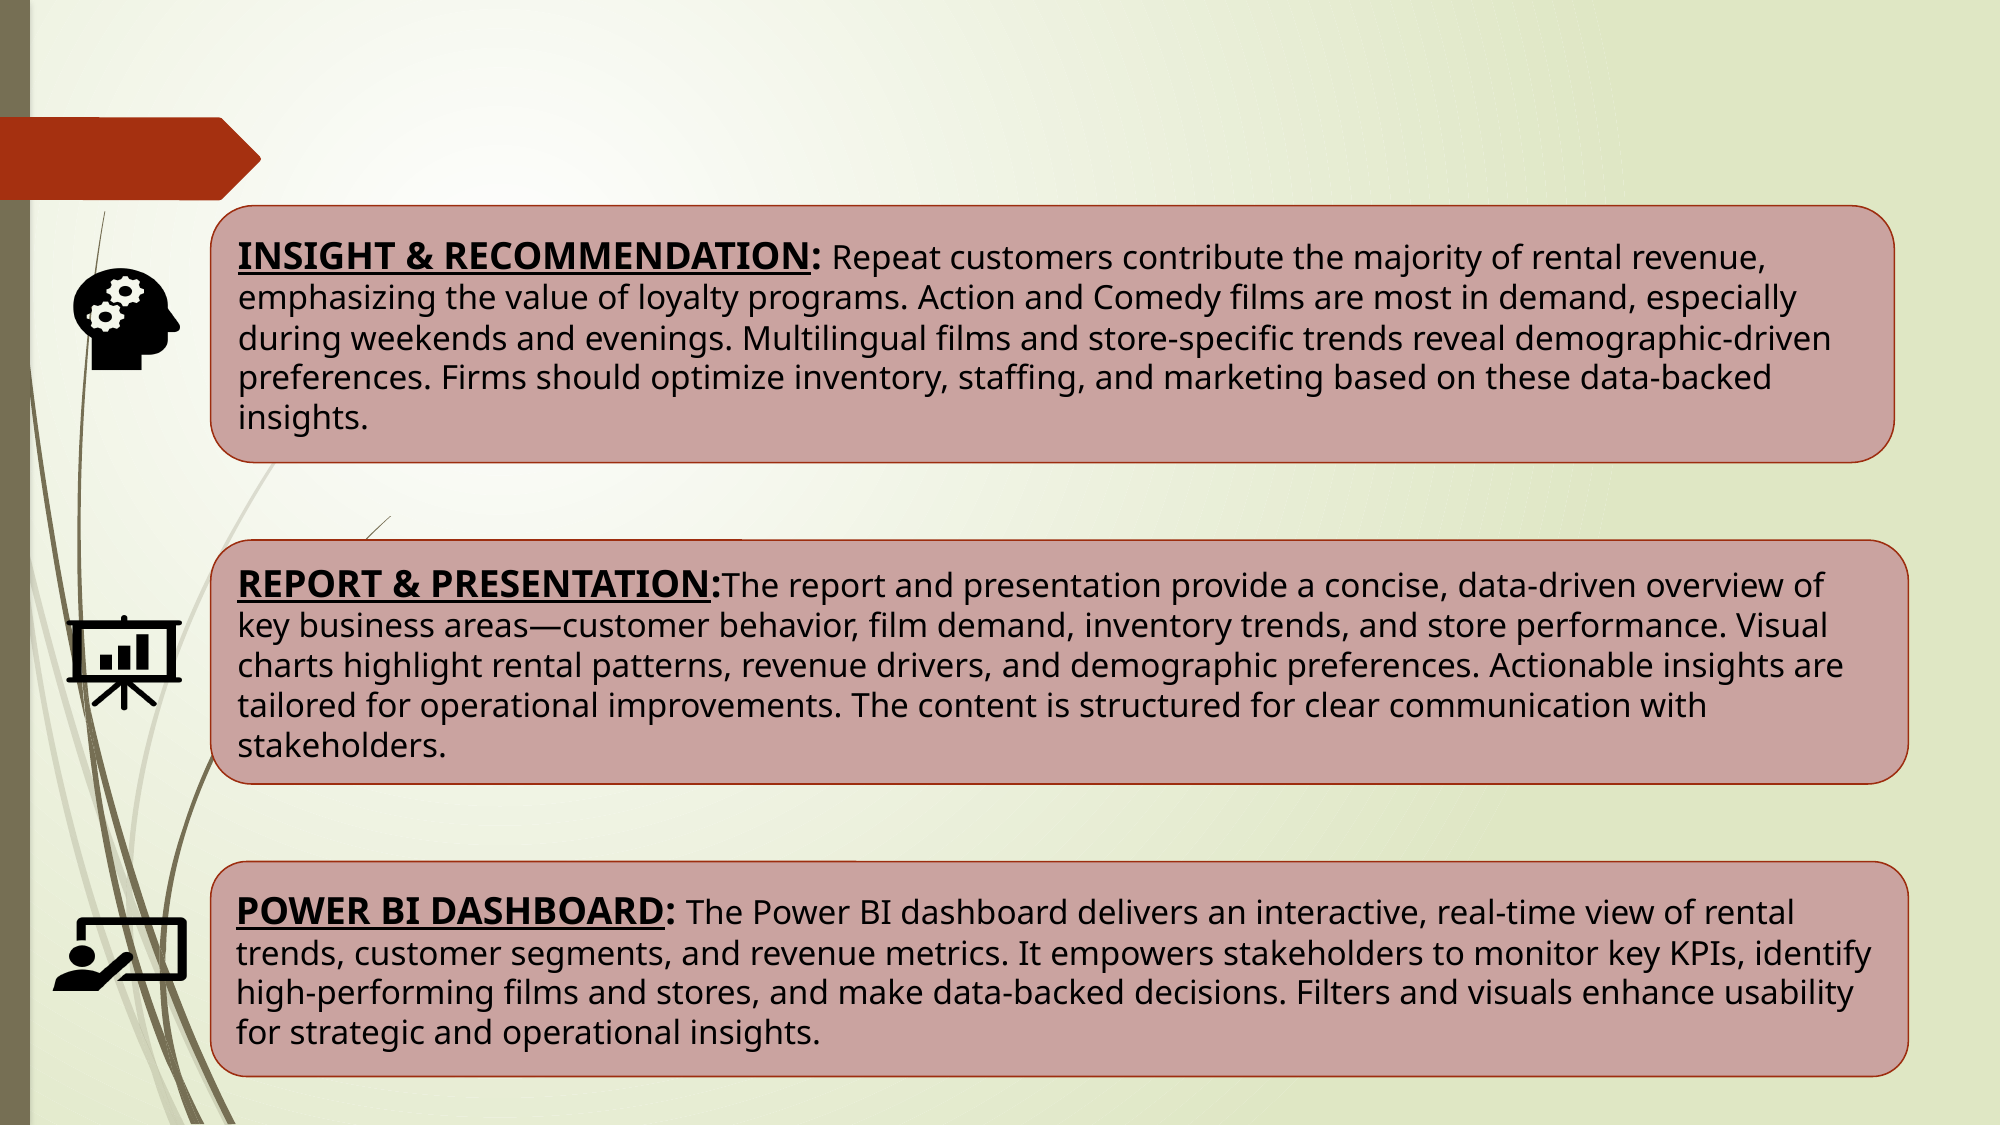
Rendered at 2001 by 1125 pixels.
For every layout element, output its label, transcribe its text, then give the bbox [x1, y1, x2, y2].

picture [50, 261, 202, 383]
text_box INSIGHT & RECOMMENDATION: Repeat customers contribute the majority of rental revenue, emphasizing the value of loyalty programs. Action and Comedy films are most in demand, especially during weekends and evenings. Multilingual films and store-specific trends reveal demographic-driven preferences. Firms should optimize inventory, staffing, and marketing based on these data-backed insights. [209, 204, 1896, 464]
picture [46, 893, 193, 1015]
picture [50, 601, 197, 723]
text_box POWER BI DASHBOARD: The Power BI dashboard delivers an interactive, real-time view of rental trends, customer segments, and revenue metrics. It empowers stakeholders to monitor key KPIs, identify high-performing films and stores, and make data-backed decisions. Filters and visuals enhance usability for strategic and operational insights. [209, 860, 1910, 1078]
text_box REPORT & PRESENTATION:The report and presentation provide a concise, data-driven overview of key business areas—customer behavior, film demand, inventory trends, and store performance. Visual charts highlight rental patterns, revenue drivers, and demographic preferences. Actionable insights are tailored for operational improvements. The content is structured for clear communication with stakeholders. [209, 539, 1910, 785]
